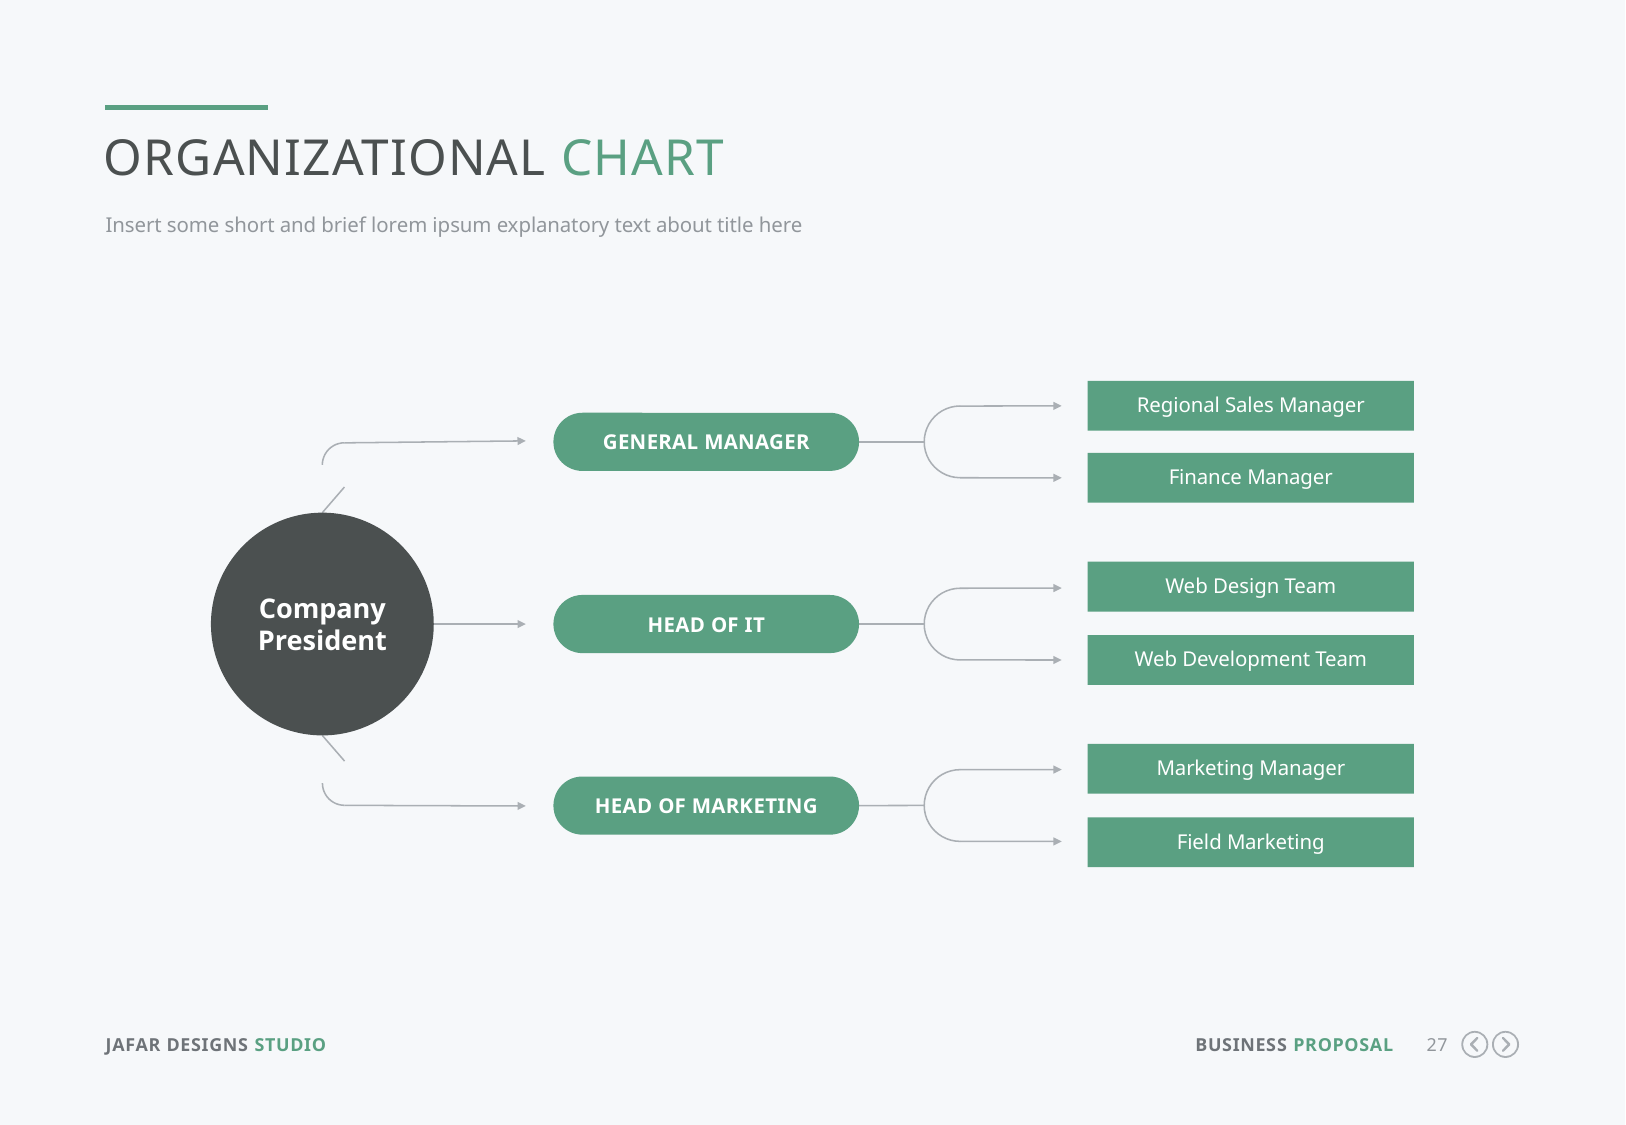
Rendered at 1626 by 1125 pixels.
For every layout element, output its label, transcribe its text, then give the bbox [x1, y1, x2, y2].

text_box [210, 512, 434, 736]
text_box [859, 405, 1062, 478]
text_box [860, 588, 1062, 660]
list Organizational Chart [103, 125, 1518, 188]
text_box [1087, 561, 1414, 685]
list Insert some short and brief lorem ipsum explanatory text about title here [105, 209, 1519, 241]
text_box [553, 412, 860, 835]
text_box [859, 769, 1062, 842]
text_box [322, 440, 526, 806]
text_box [1087, 743, 1414, 868]
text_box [1087, 380, 1414, 503]
